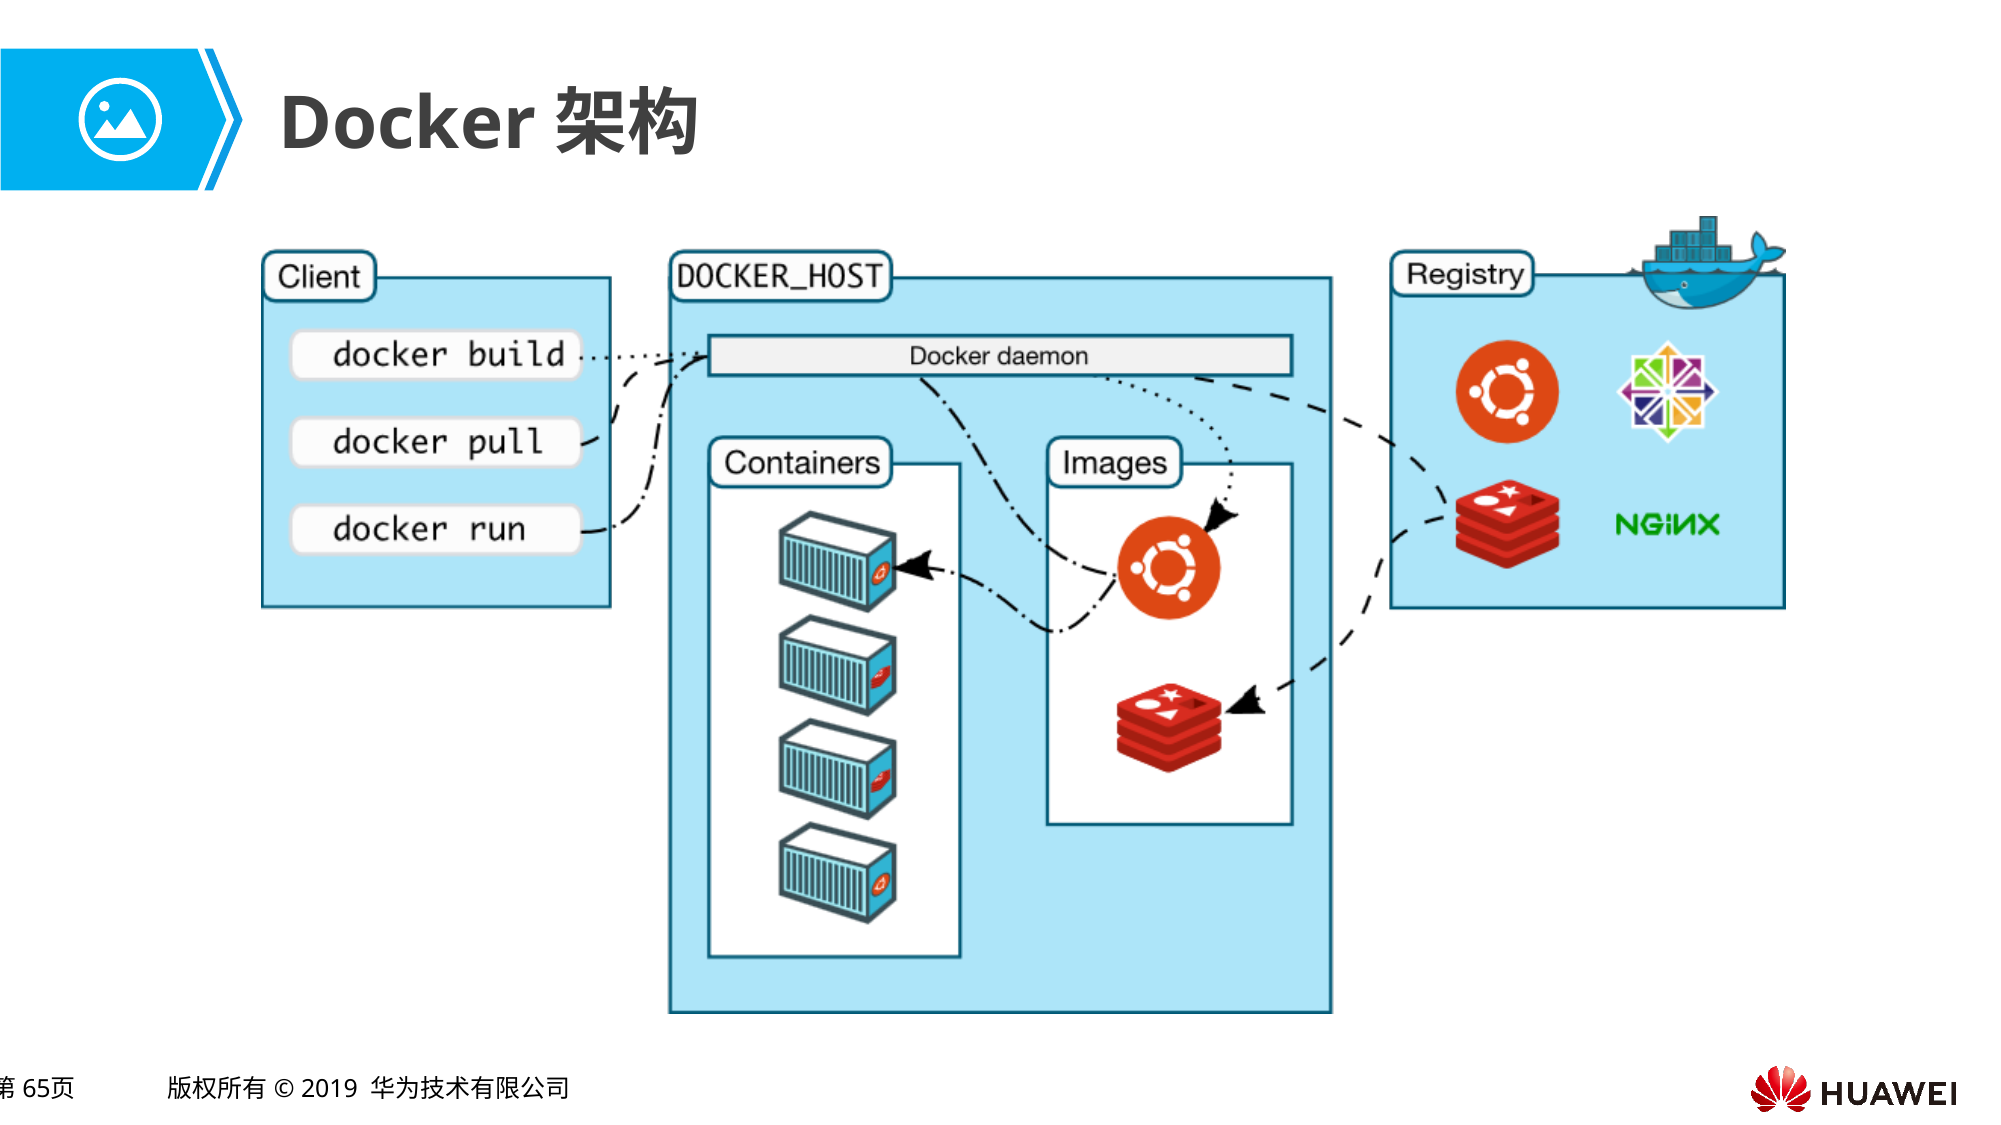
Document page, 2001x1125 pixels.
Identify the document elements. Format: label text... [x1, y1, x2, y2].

picture [1751, 1066, 1956, 1112]
picture [261, 216, 1786, 1014]
title Docker架构 [261, 67, 1875, 173]
